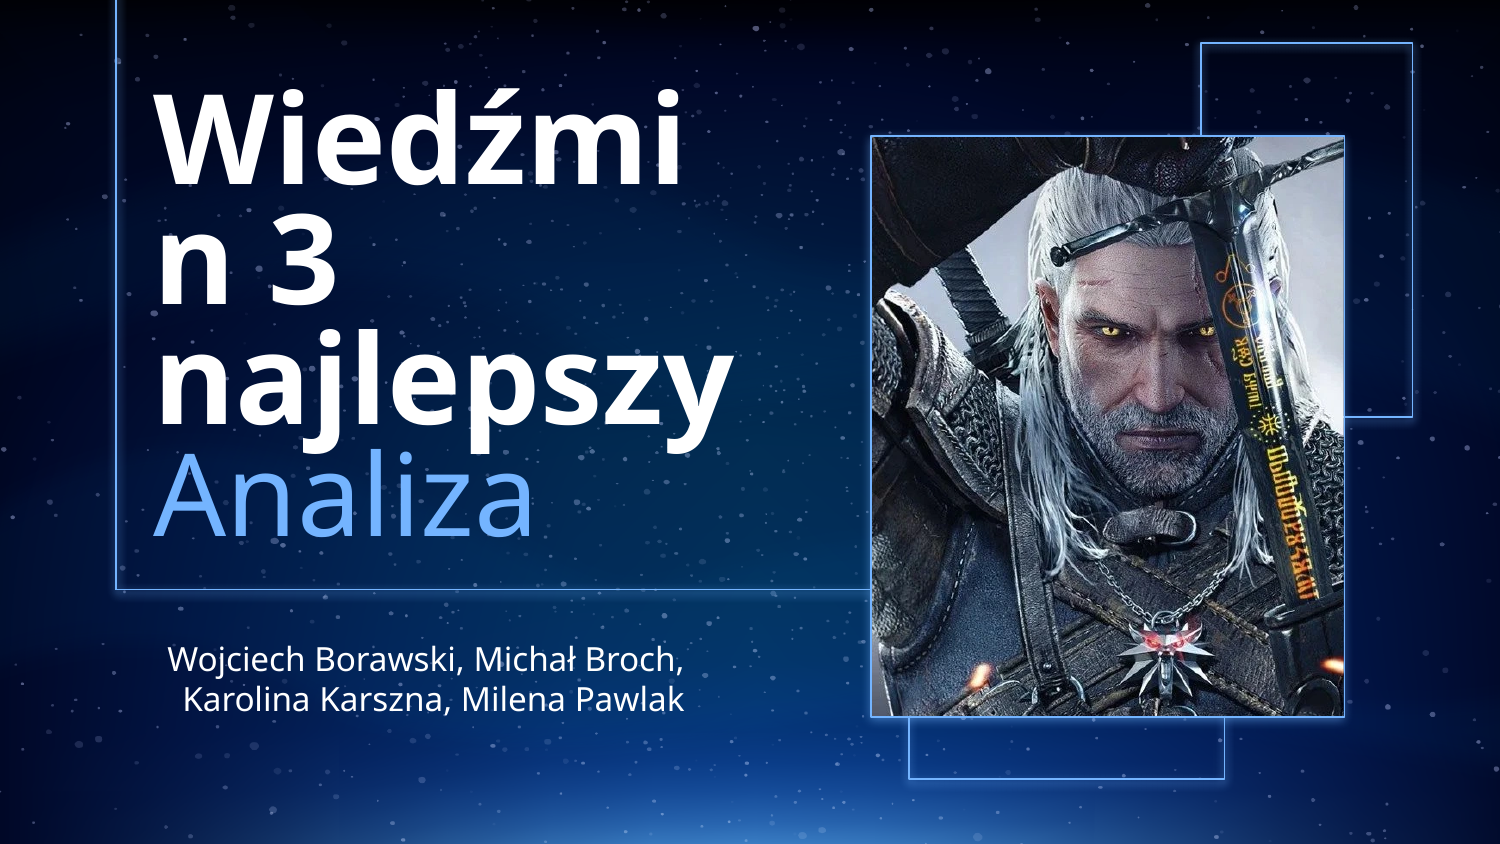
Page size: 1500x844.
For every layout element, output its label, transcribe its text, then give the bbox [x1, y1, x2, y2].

subtitle Wojciech Borawski, Michał Broch, Karolina Karszna, Milena Pawlak [138, 623, 701, 695]
text_box [1201, 43, 1413, 418]
text_box [909, 728, 1225, 780]
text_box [115, 0, 873, 590]
picture [0, 0, 1500, 844]
picture [871, 136, 1344, 717]
